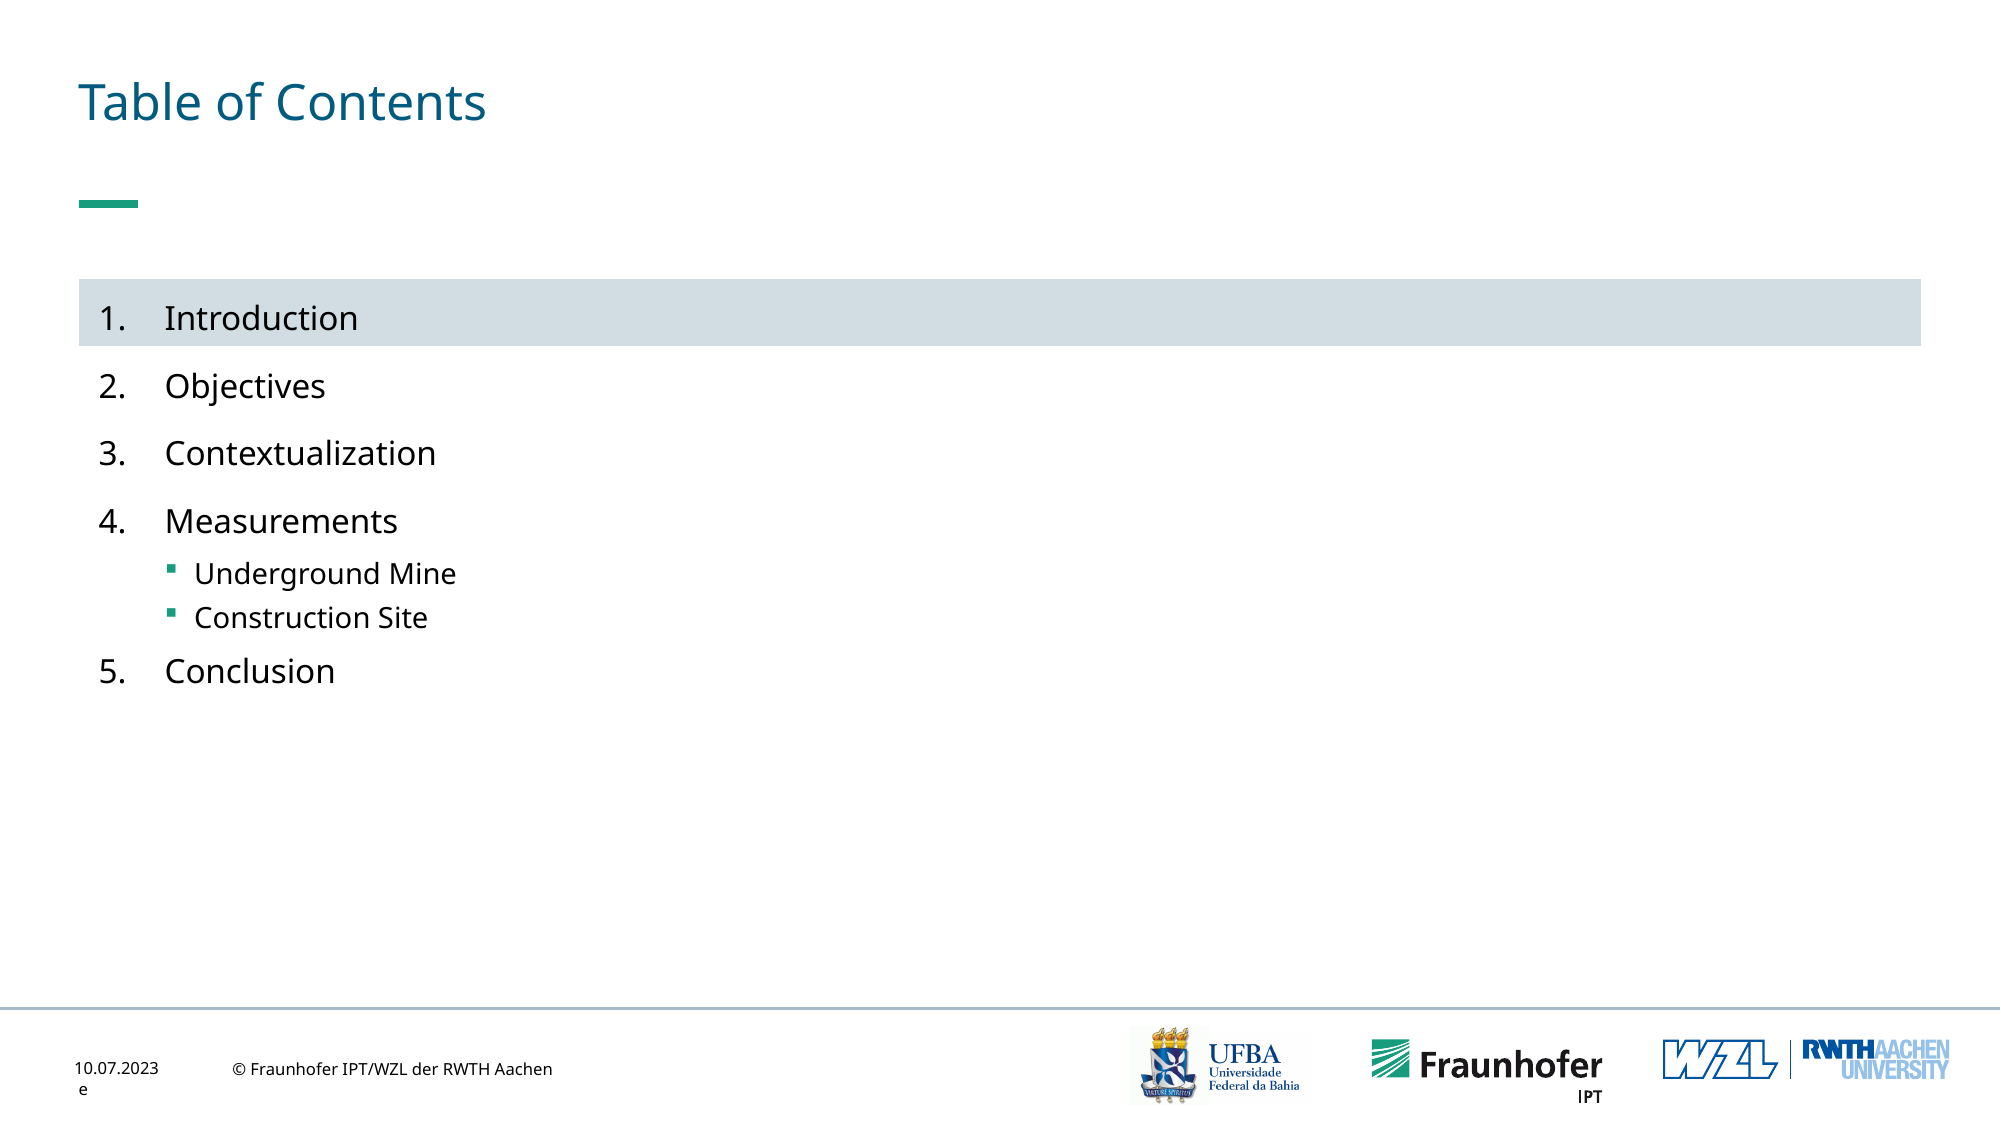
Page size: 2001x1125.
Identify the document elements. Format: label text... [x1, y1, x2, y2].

table_header Introduction [147, 279, 1921, 346]
picture [1129, 1026, 1311, 1106]
table_header 1. [79, 279, 147, 346]
table_cell Objectives [147, 346, 1921, 414]
text_box 10.07.2023 [59, 1009, 212, 1125]
table_cell 5. [79, 632, 147, 699]
table_cell Conclusion [147, 632, 1921, 699]
table_cell Contextualization [147, 414, 1921, 482]
table_cell 4. [79, 482, 147, 632]
table_cell 3. [79, 414, 147, 482]
table_cell 2. [79, 346, 147, 414]
table_cell Measurements Underground Mine Construction Site [147, 482, 1921, 632]
title Table of Contents [78, 64, 1922, 128]
text_box © Fraunhofer IPT/WZL der RWTH Aachen [232, 1058, 717, 1079]
